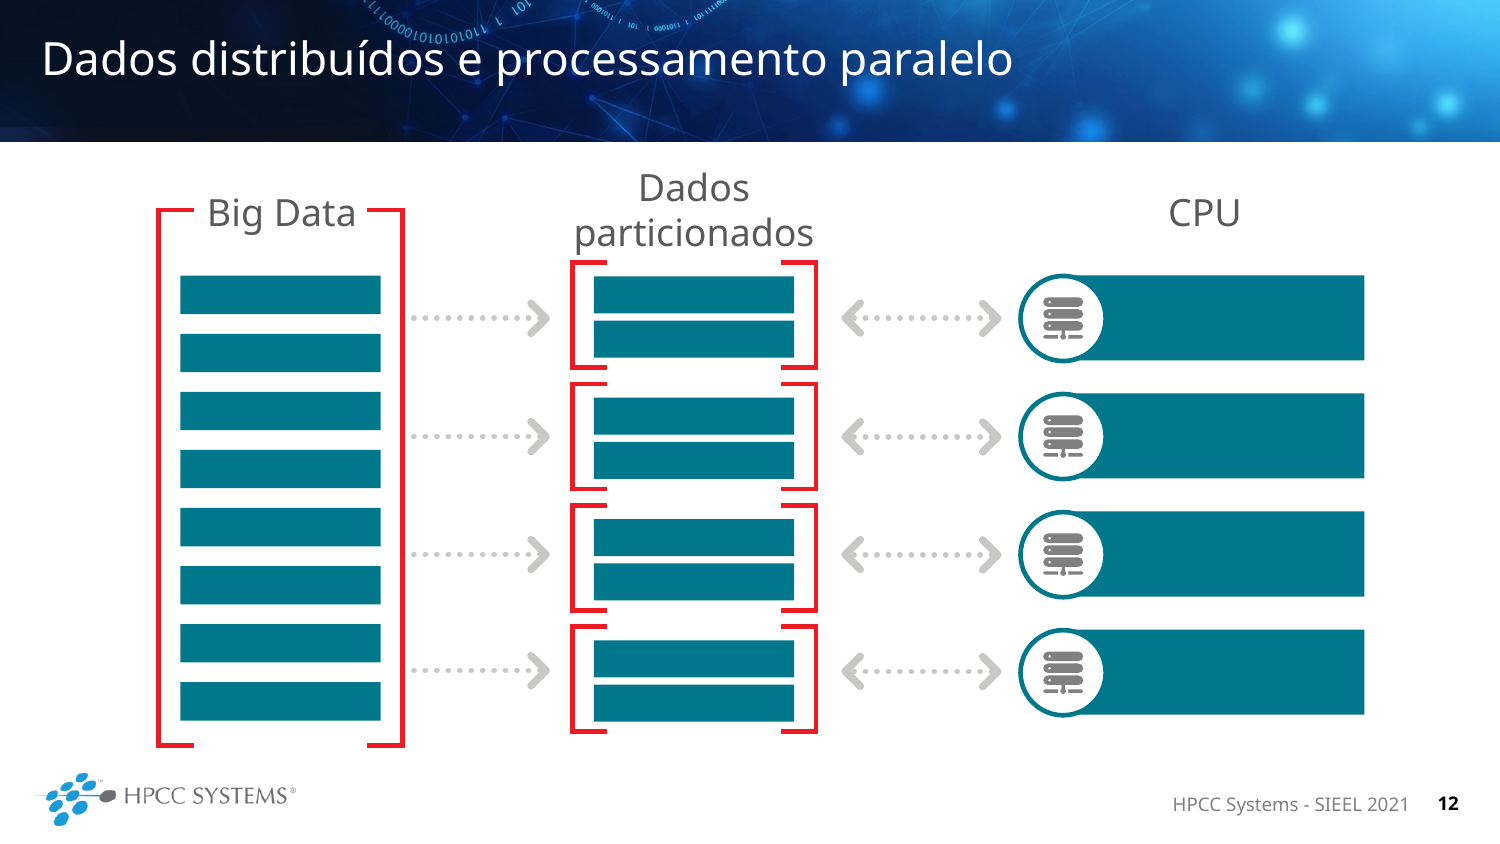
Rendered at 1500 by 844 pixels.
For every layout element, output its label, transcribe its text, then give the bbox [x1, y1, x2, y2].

text_box Big Data [182, 181, 381, 210]
picture [0, 0, 1500, 142]
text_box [403, 651, 550, 690]
text_box CPU [1089, 181, 1321, 242]
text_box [403, 299, 550, 338]
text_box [403, 535, 550, 574]
picture [28, 765, 300, 834]
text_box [841, 652, 1002, 691]
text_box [1020, 511, 1365, 598]
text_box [1020, 275, 1365, 362]
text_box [572, 505, 816, 611]
text_box Dados particionados [548, 156, 840, 262]
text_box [572, 262, 816, 368]
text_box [841, 417, 1002, 456]
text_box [572, 384, 816, 489]
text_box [1020, 629, 1365, 716]
footer HPCC Systems - SIEEL 2021 [851, 781, 1410, 827]
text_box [841, 535, 1002, 574]
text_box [158, 210, 403, 746]
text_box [403, 417, 550, 456]
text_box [1020, 393, 1365, 480]
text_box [572, 626, 816, 732]
title Dados distribuídos e processamento paralelo [41, 36, 1458, 144]
slide_number 12 [1410, 781, 1459, 827]
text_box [841, 299, 1002, 338]
